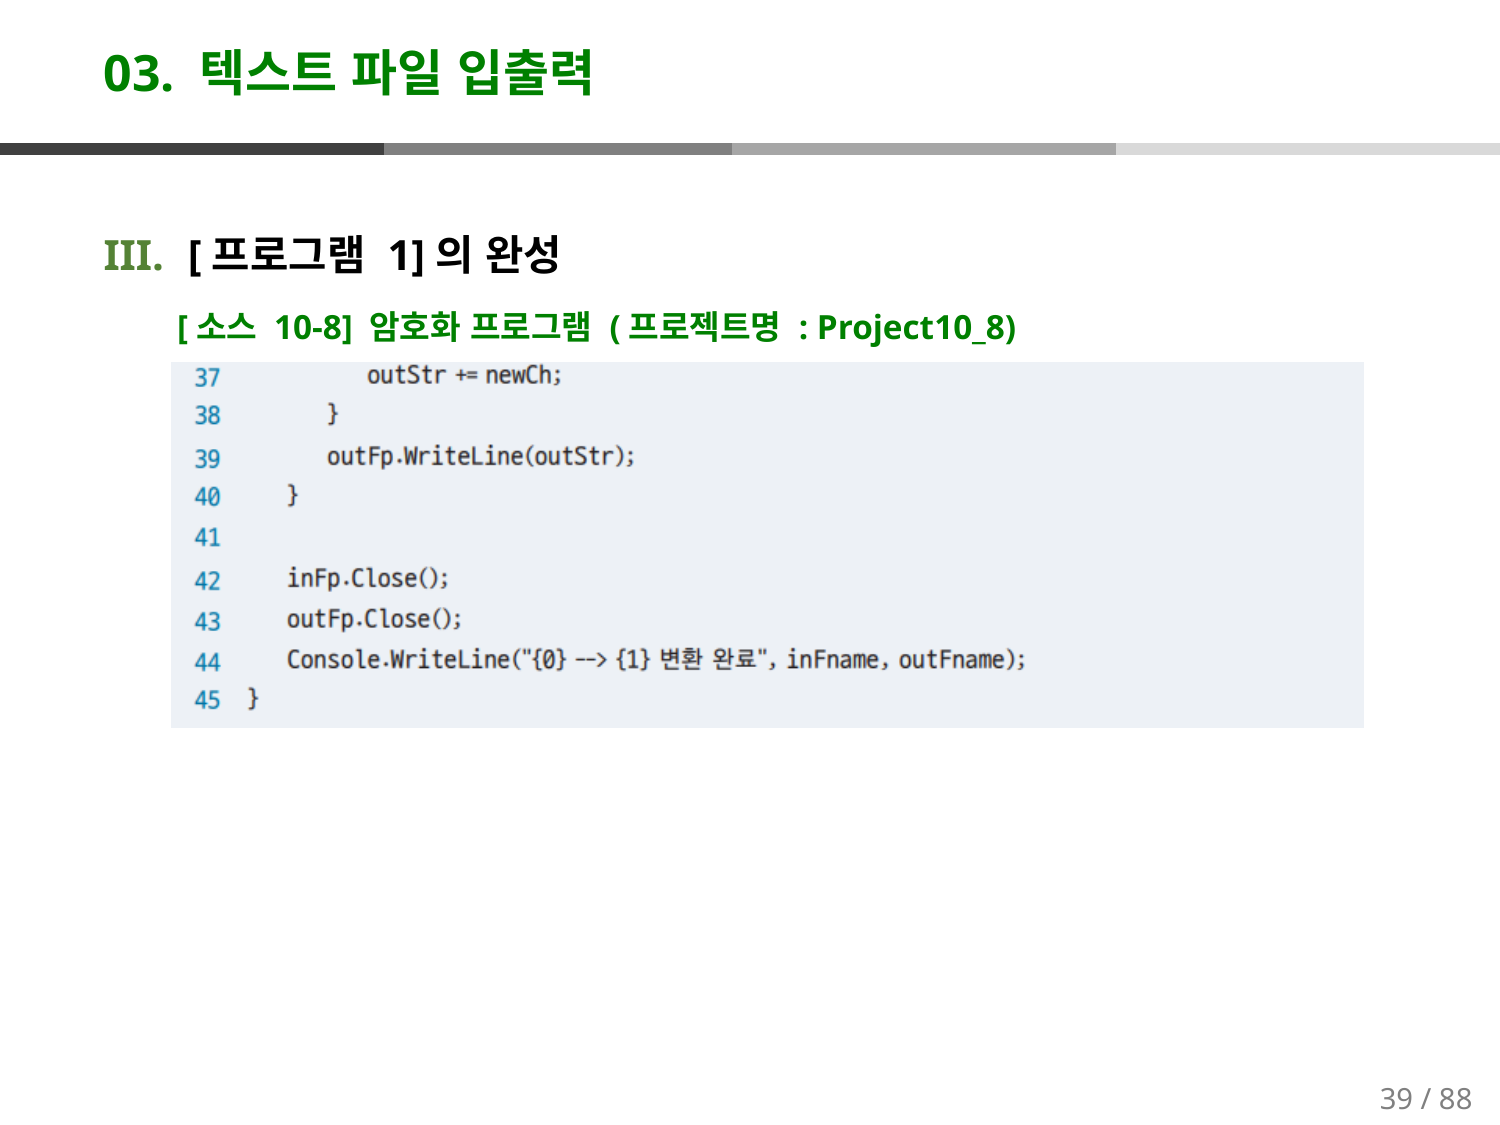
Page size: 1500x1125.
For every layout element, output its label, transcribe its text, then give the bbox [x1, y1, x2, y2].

picture [171, 362, 1364, 728]
list [프로그램 1]의 완성 [소스 10-8] 암호화 프로그램 (프로젝트명 : Project10_8) [88, 196, 1424, 1125]
title 03. 텍스트 파일 입출력 [88, 30, 1400, 121]
